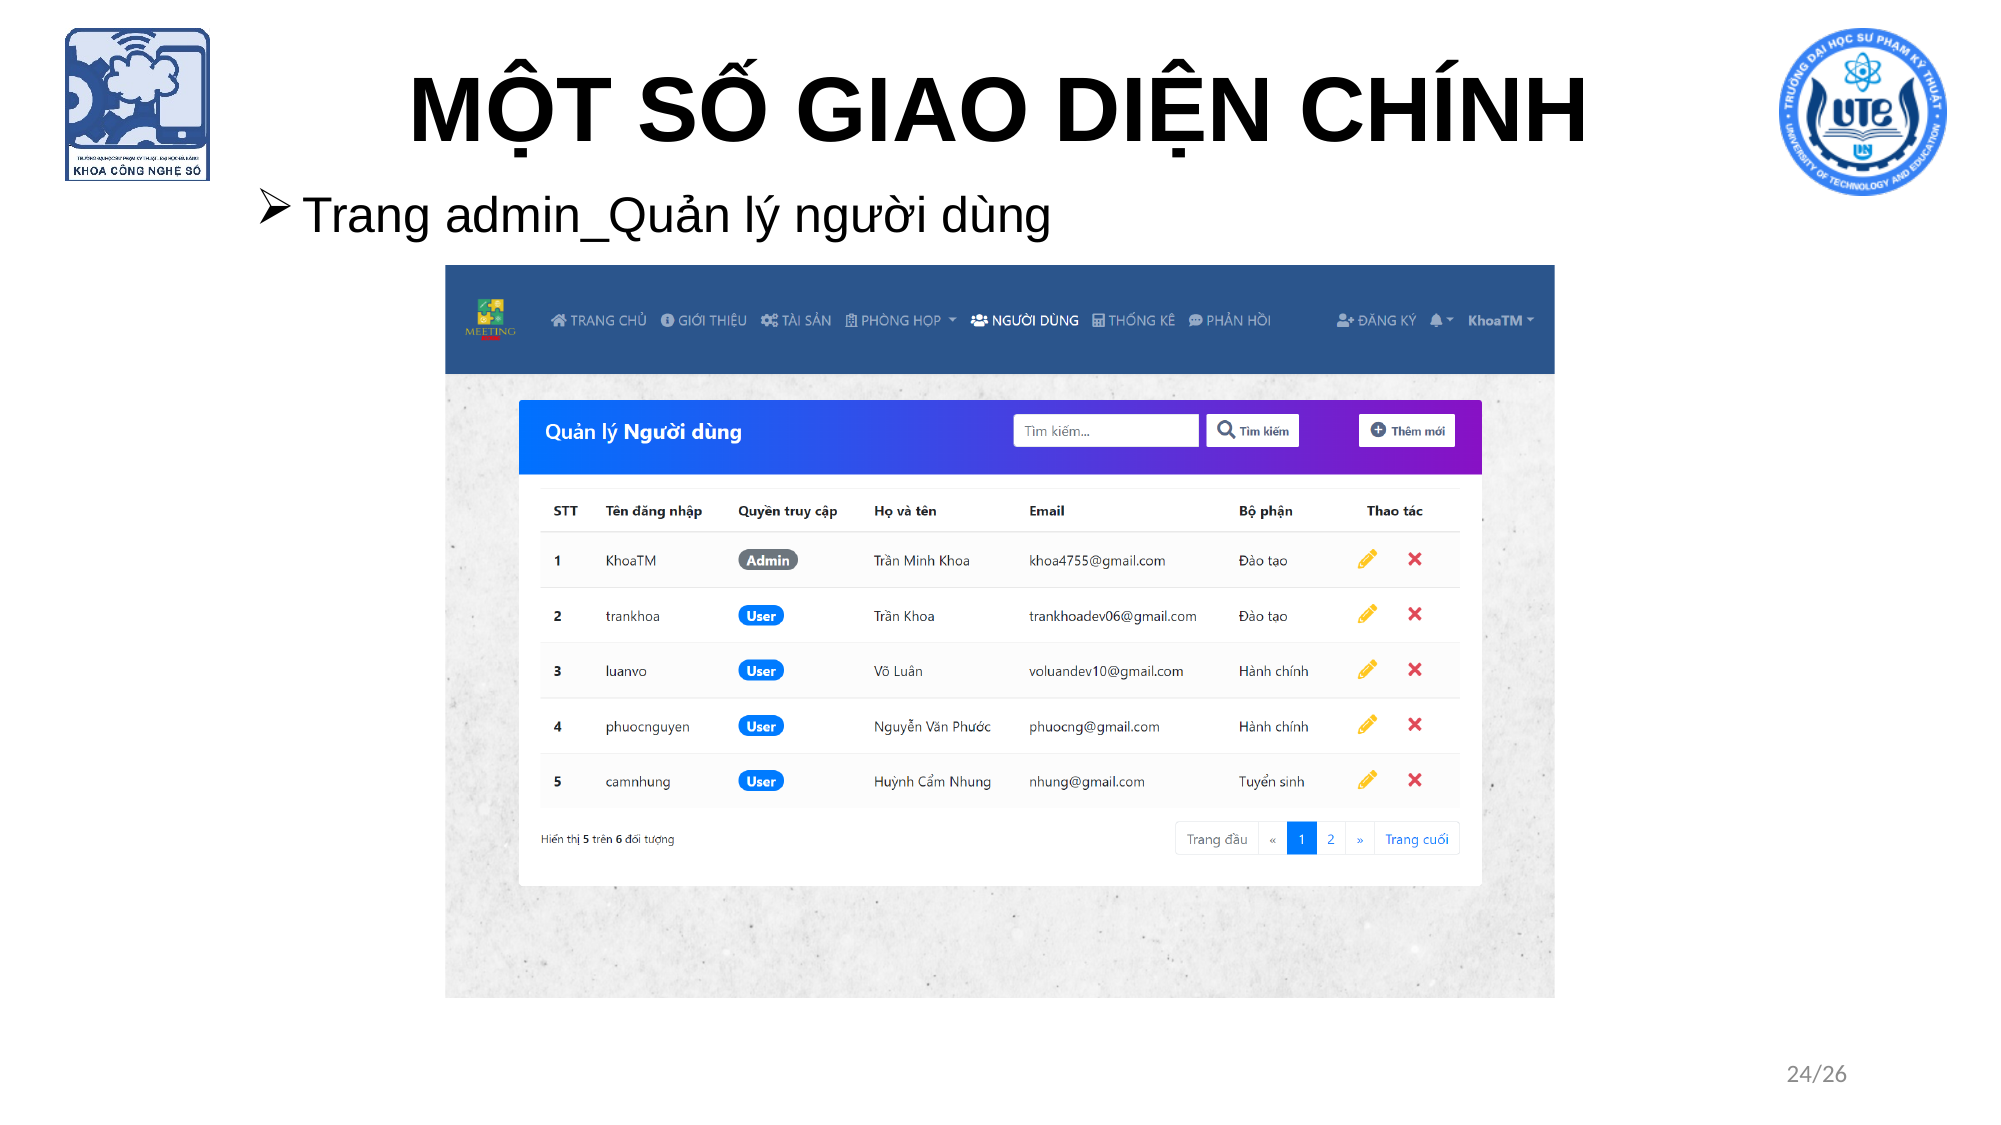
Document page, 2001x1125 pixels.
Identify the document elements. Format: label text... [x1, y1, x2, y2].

picture [65, 28, 137, 181]
slide_number 24/26 [1412, 1042, 1863, 1103]
title MỘT SỐ GIAO DIỆN CHÍNH [137, 2, 1863, 221]
picture [445, 265, 1555, 998]
list Trang admin_Quản lý người dùng [240, 221, 1261, 272]
picture [1863, 28, 1947, 196]
